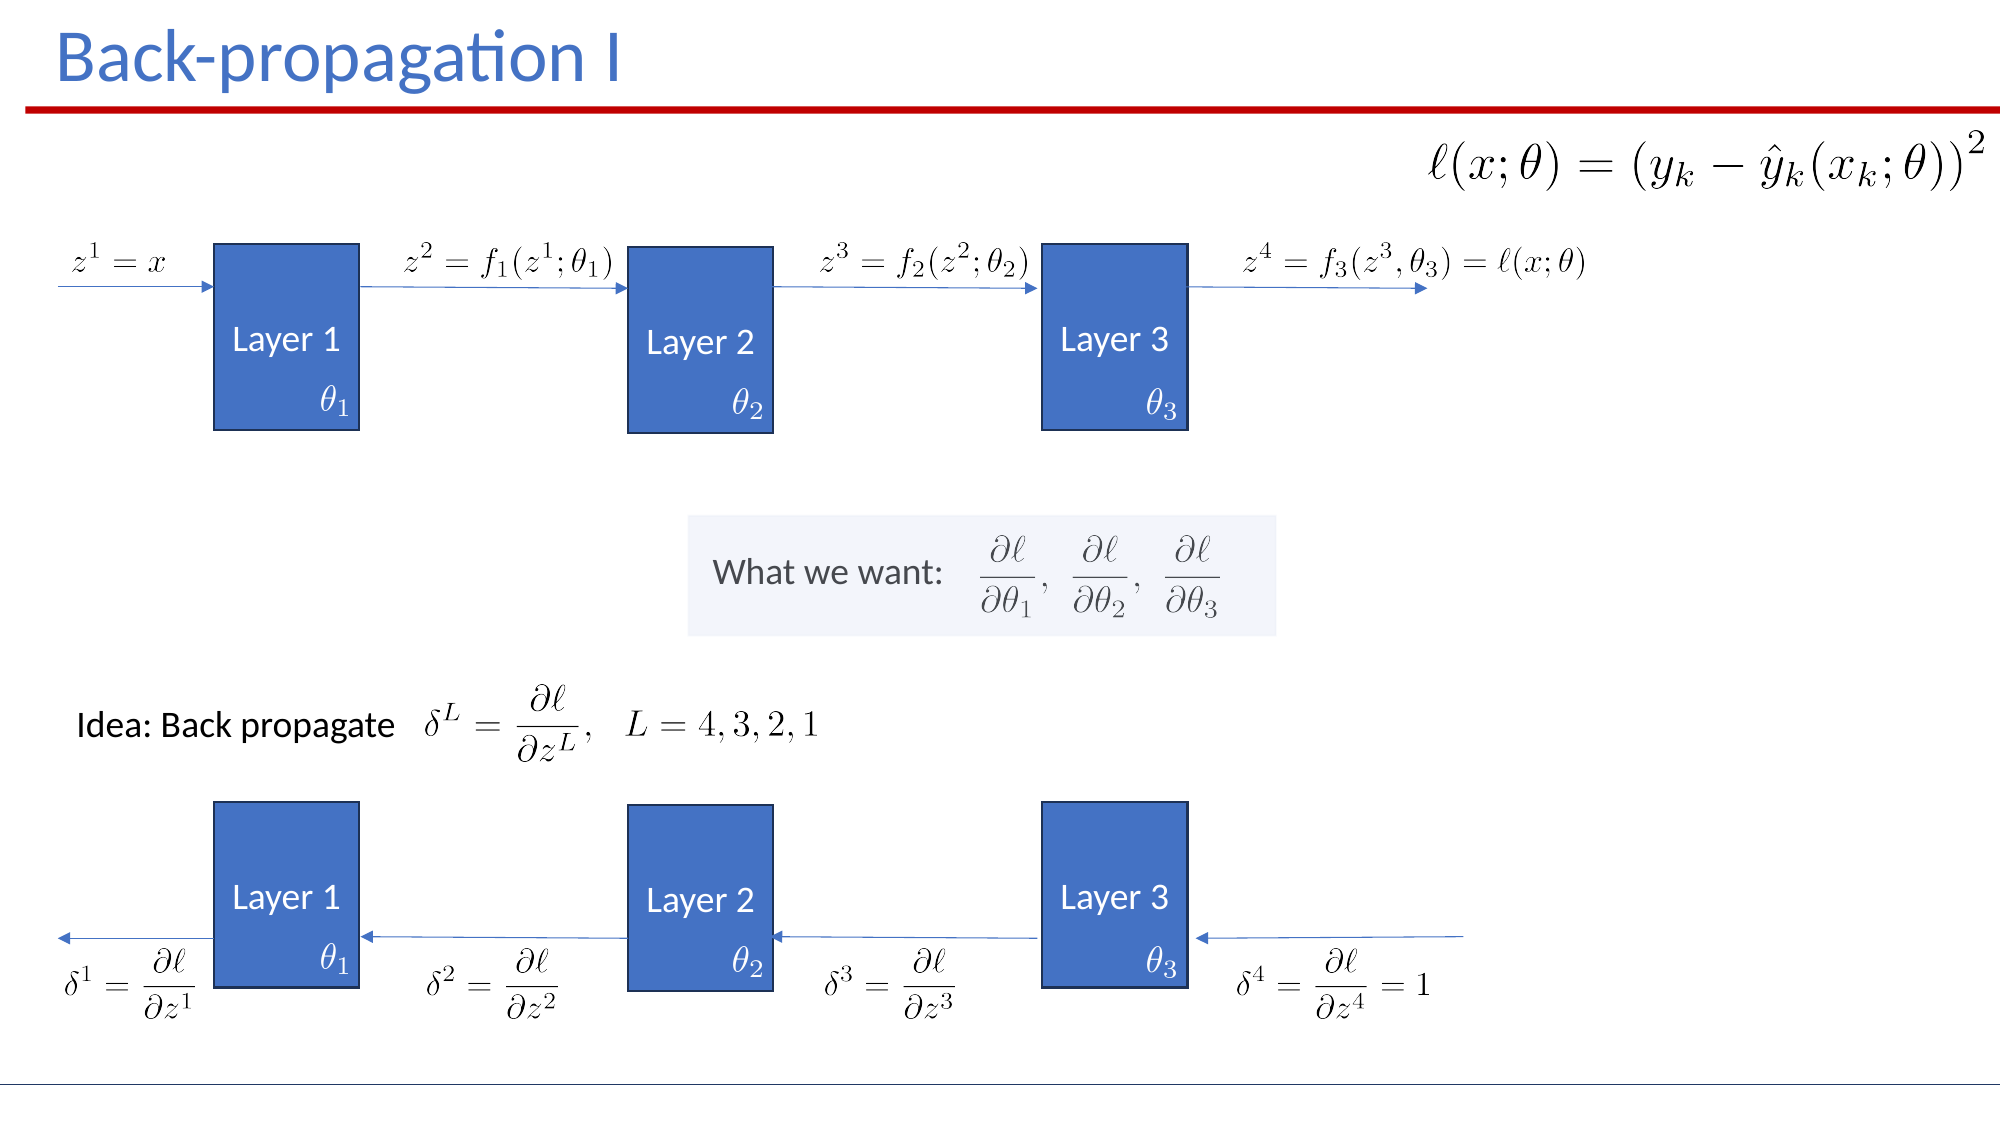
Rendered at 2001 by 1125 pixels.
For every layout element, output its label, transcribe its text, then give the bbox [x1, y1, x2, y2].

picture [321, 385, 348, 416]
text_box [57, 801, 1464, 1019]
text_box Layer 2 [627, 246, 774, 434]
picture [733, 388, 762, 419]
text_box [24, 105, 40, 115]
text_box Back-propagation I [40, 0, 1967, 194]
picture [425, 684, 817, 762]
picture [1147, 388, 1176, 420]
picture [980, 535, 1220, 618]
picture [1243, 242, 1584, 280]
picture [820, 242, 1027, 280]
text_box [1967, 105, 2000, 115]
text_box Idea: Back propagate [61, 692, 425, 753]
text_box Layer 1 [213, 243, 360, 431]
picture [404, 242, 611, 280]
picture [72, 242, 165, 272]
text_box [687, 515, 1277, 637]
text_box Layer 3 [1041, 243, 1189, 431]
picture [1428, 130, 1984, 191]
